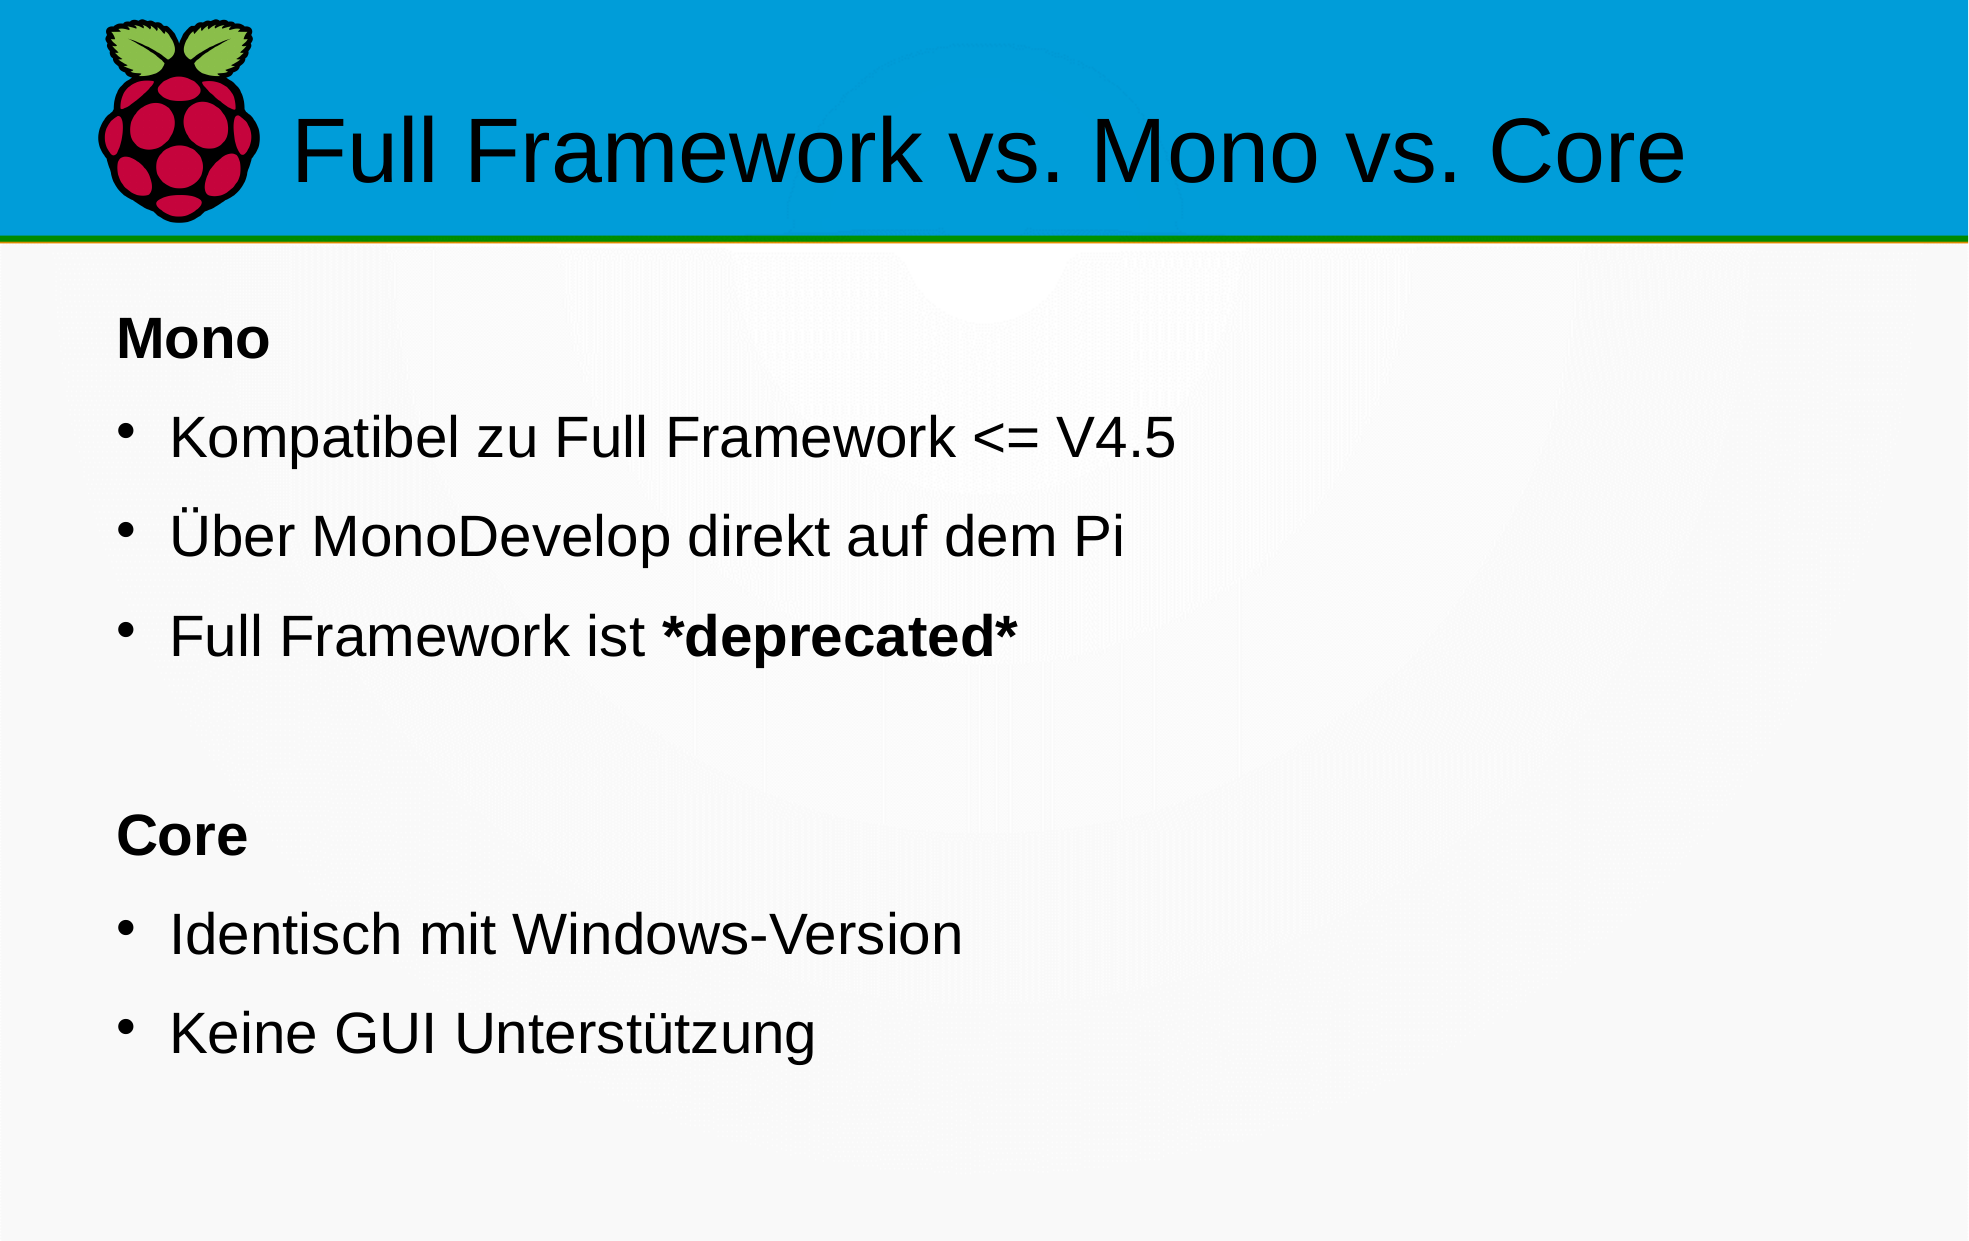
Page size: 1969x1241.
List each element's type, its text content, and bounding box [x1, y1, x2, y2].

picture [0, 236, 1969, 1241]
text_box Mono Kompatibel zu Full Framework <= V4.5 Über MonoDevelop direkt auf dem Pi Full Framework ist *deprecated* Core Identisch mit Windows-Version Keine GUI Unterstützung [98, 299, 1875, 1185]
picture [100, 21, 258, 221]
text_box Full Framework vs. Mono vs. Core [291, 49, 1870, 257]
